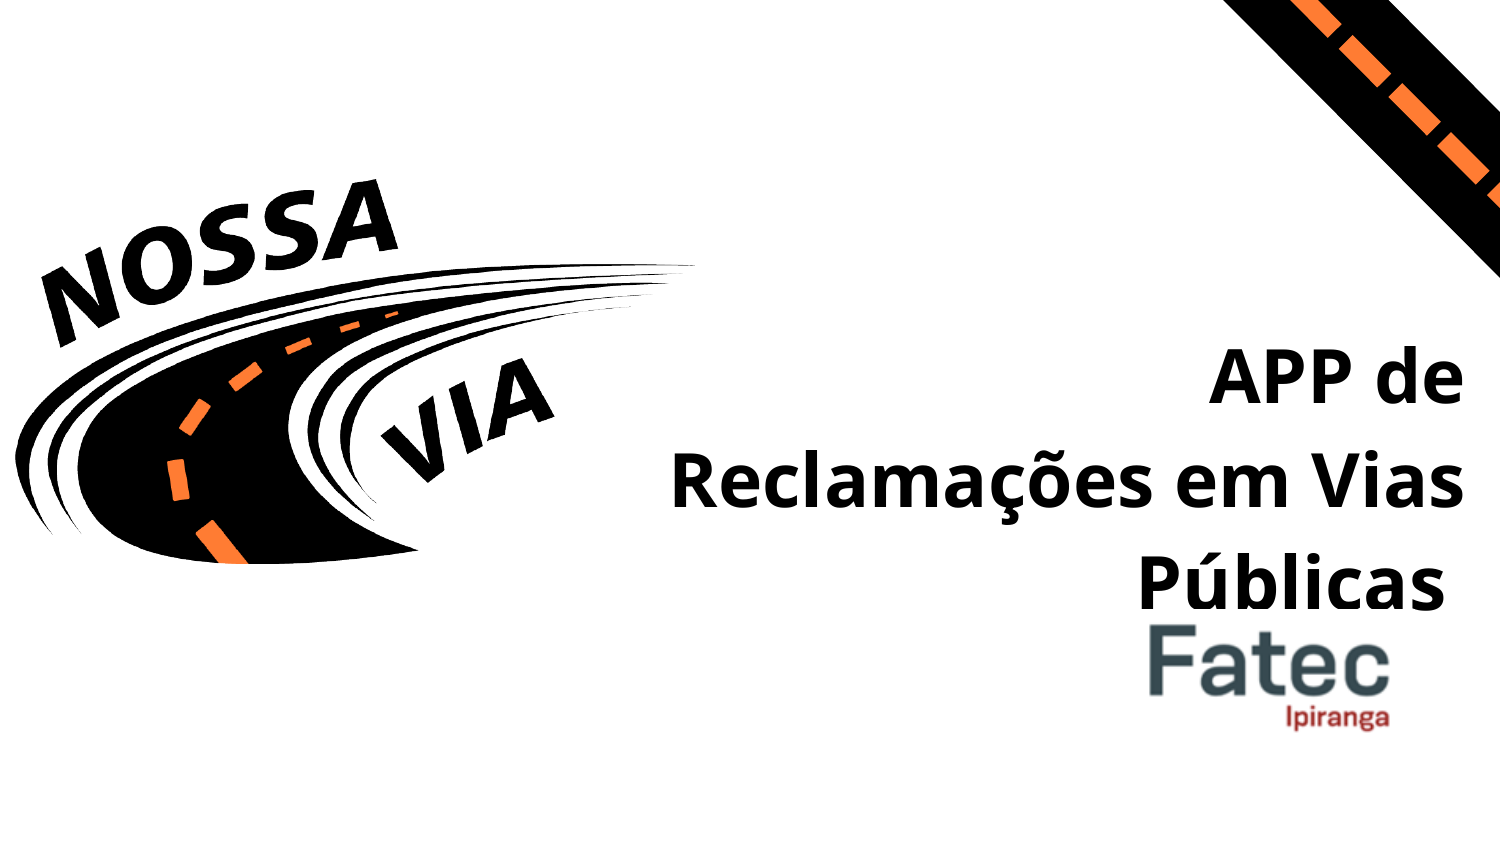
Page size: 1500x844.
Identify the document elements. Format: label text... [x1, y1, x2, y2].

picture [14, 179, 695, 564]
text_box APP de Reclamações em Vias Públicas [699, 300, 1482, 548]
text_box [1350, 0, 1469, 322]
picture [1123, 608, 1415, 736]
